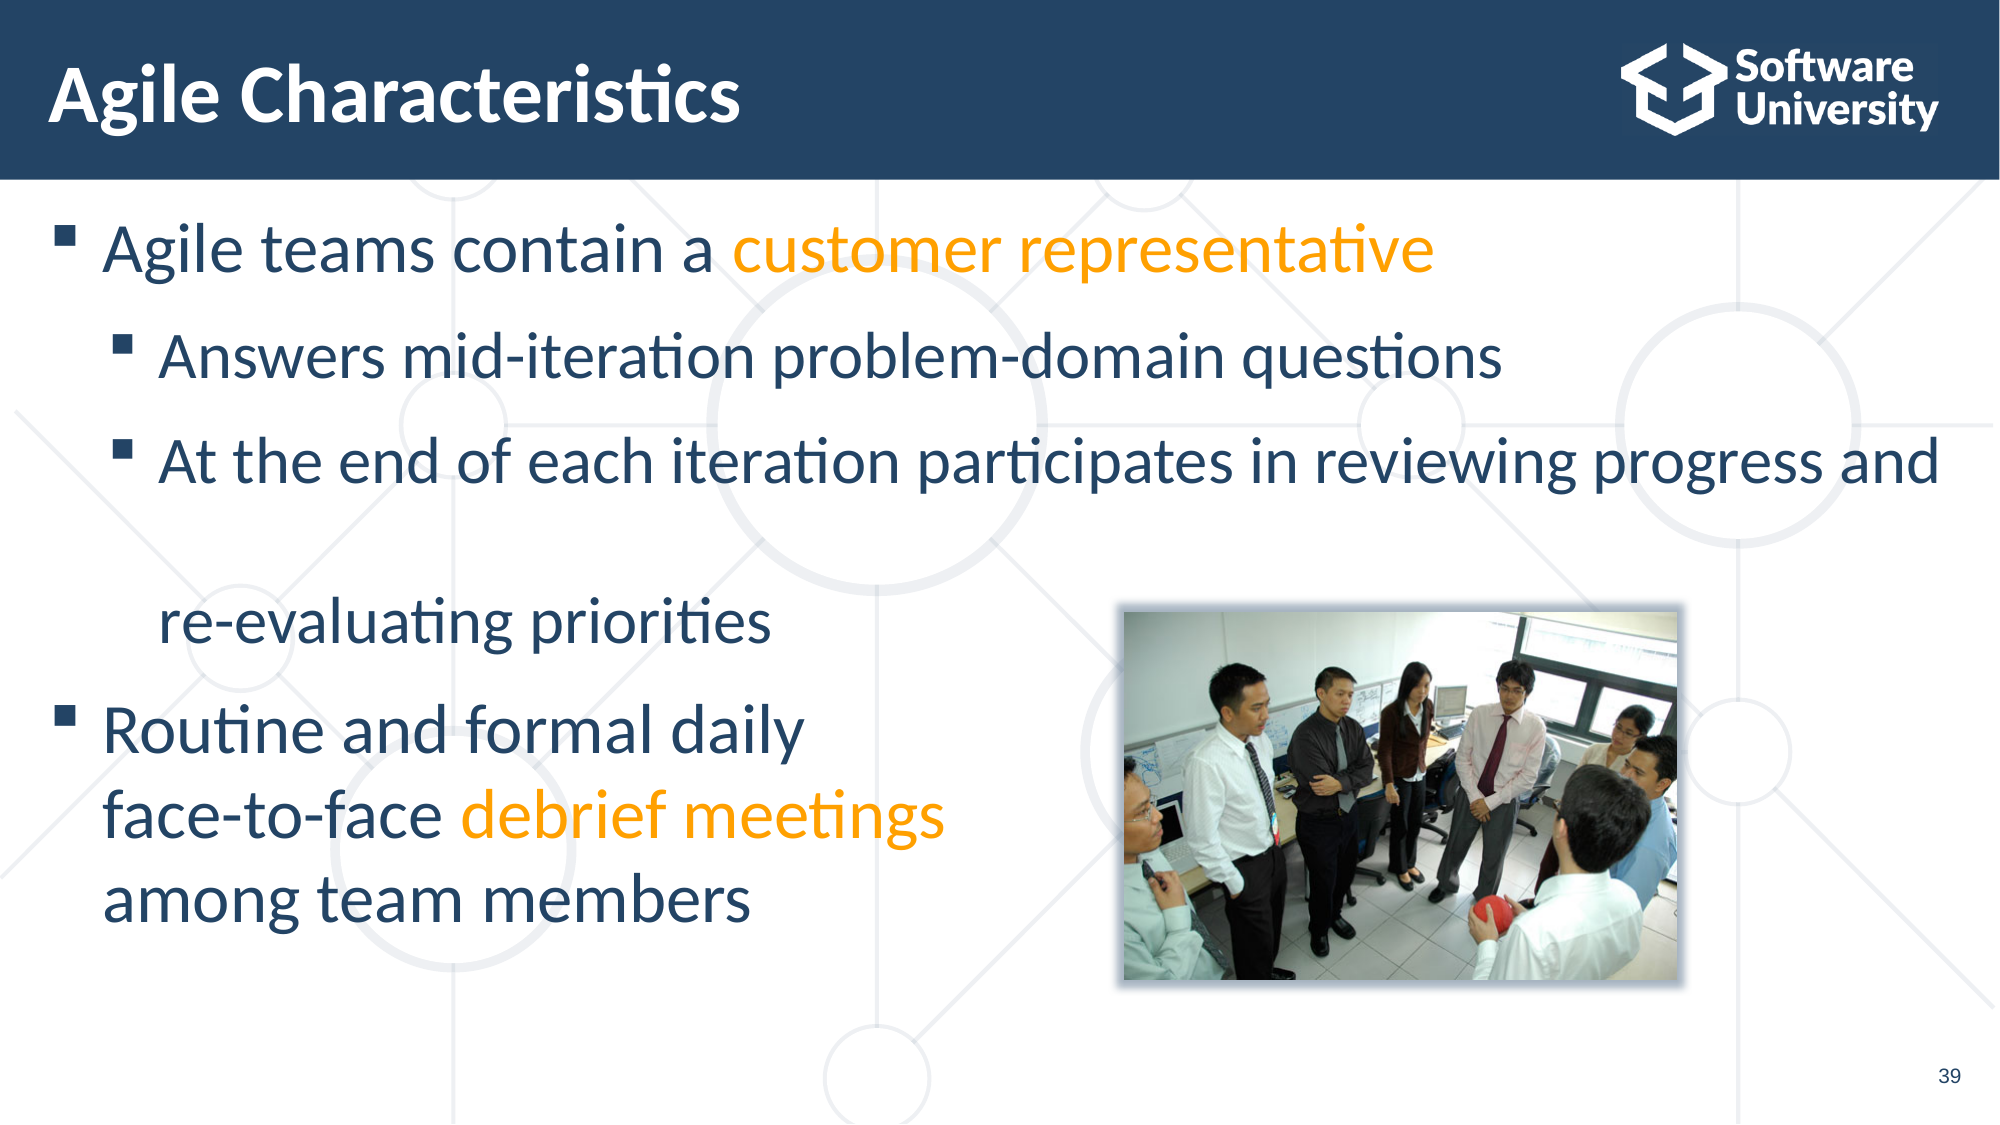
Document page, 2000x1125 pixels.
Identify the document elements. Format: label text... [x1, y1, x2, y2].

list Scrum is facilitated by a Scrum Master The Scrum Master is not the team leader Acts as a buffer between the team and any distracting influences [1118, 604, 1694, 997]
list Agile teams contain a customer representative Answers mid-iteration problem-domain questions At the end of each iteration participates in reviewing progress and re-evaluating priorities Routine and formal daily face-to-face debrief meetings among team members [31, 196, 1970, 1050]
slide_number 39 [1896, 1049, 1968, 1101]
title Agile Characteristics [31, 16, 1591, 162]
picture [1124, 612, 1677, 980]
picture [1621, 43, 1939, 136]
